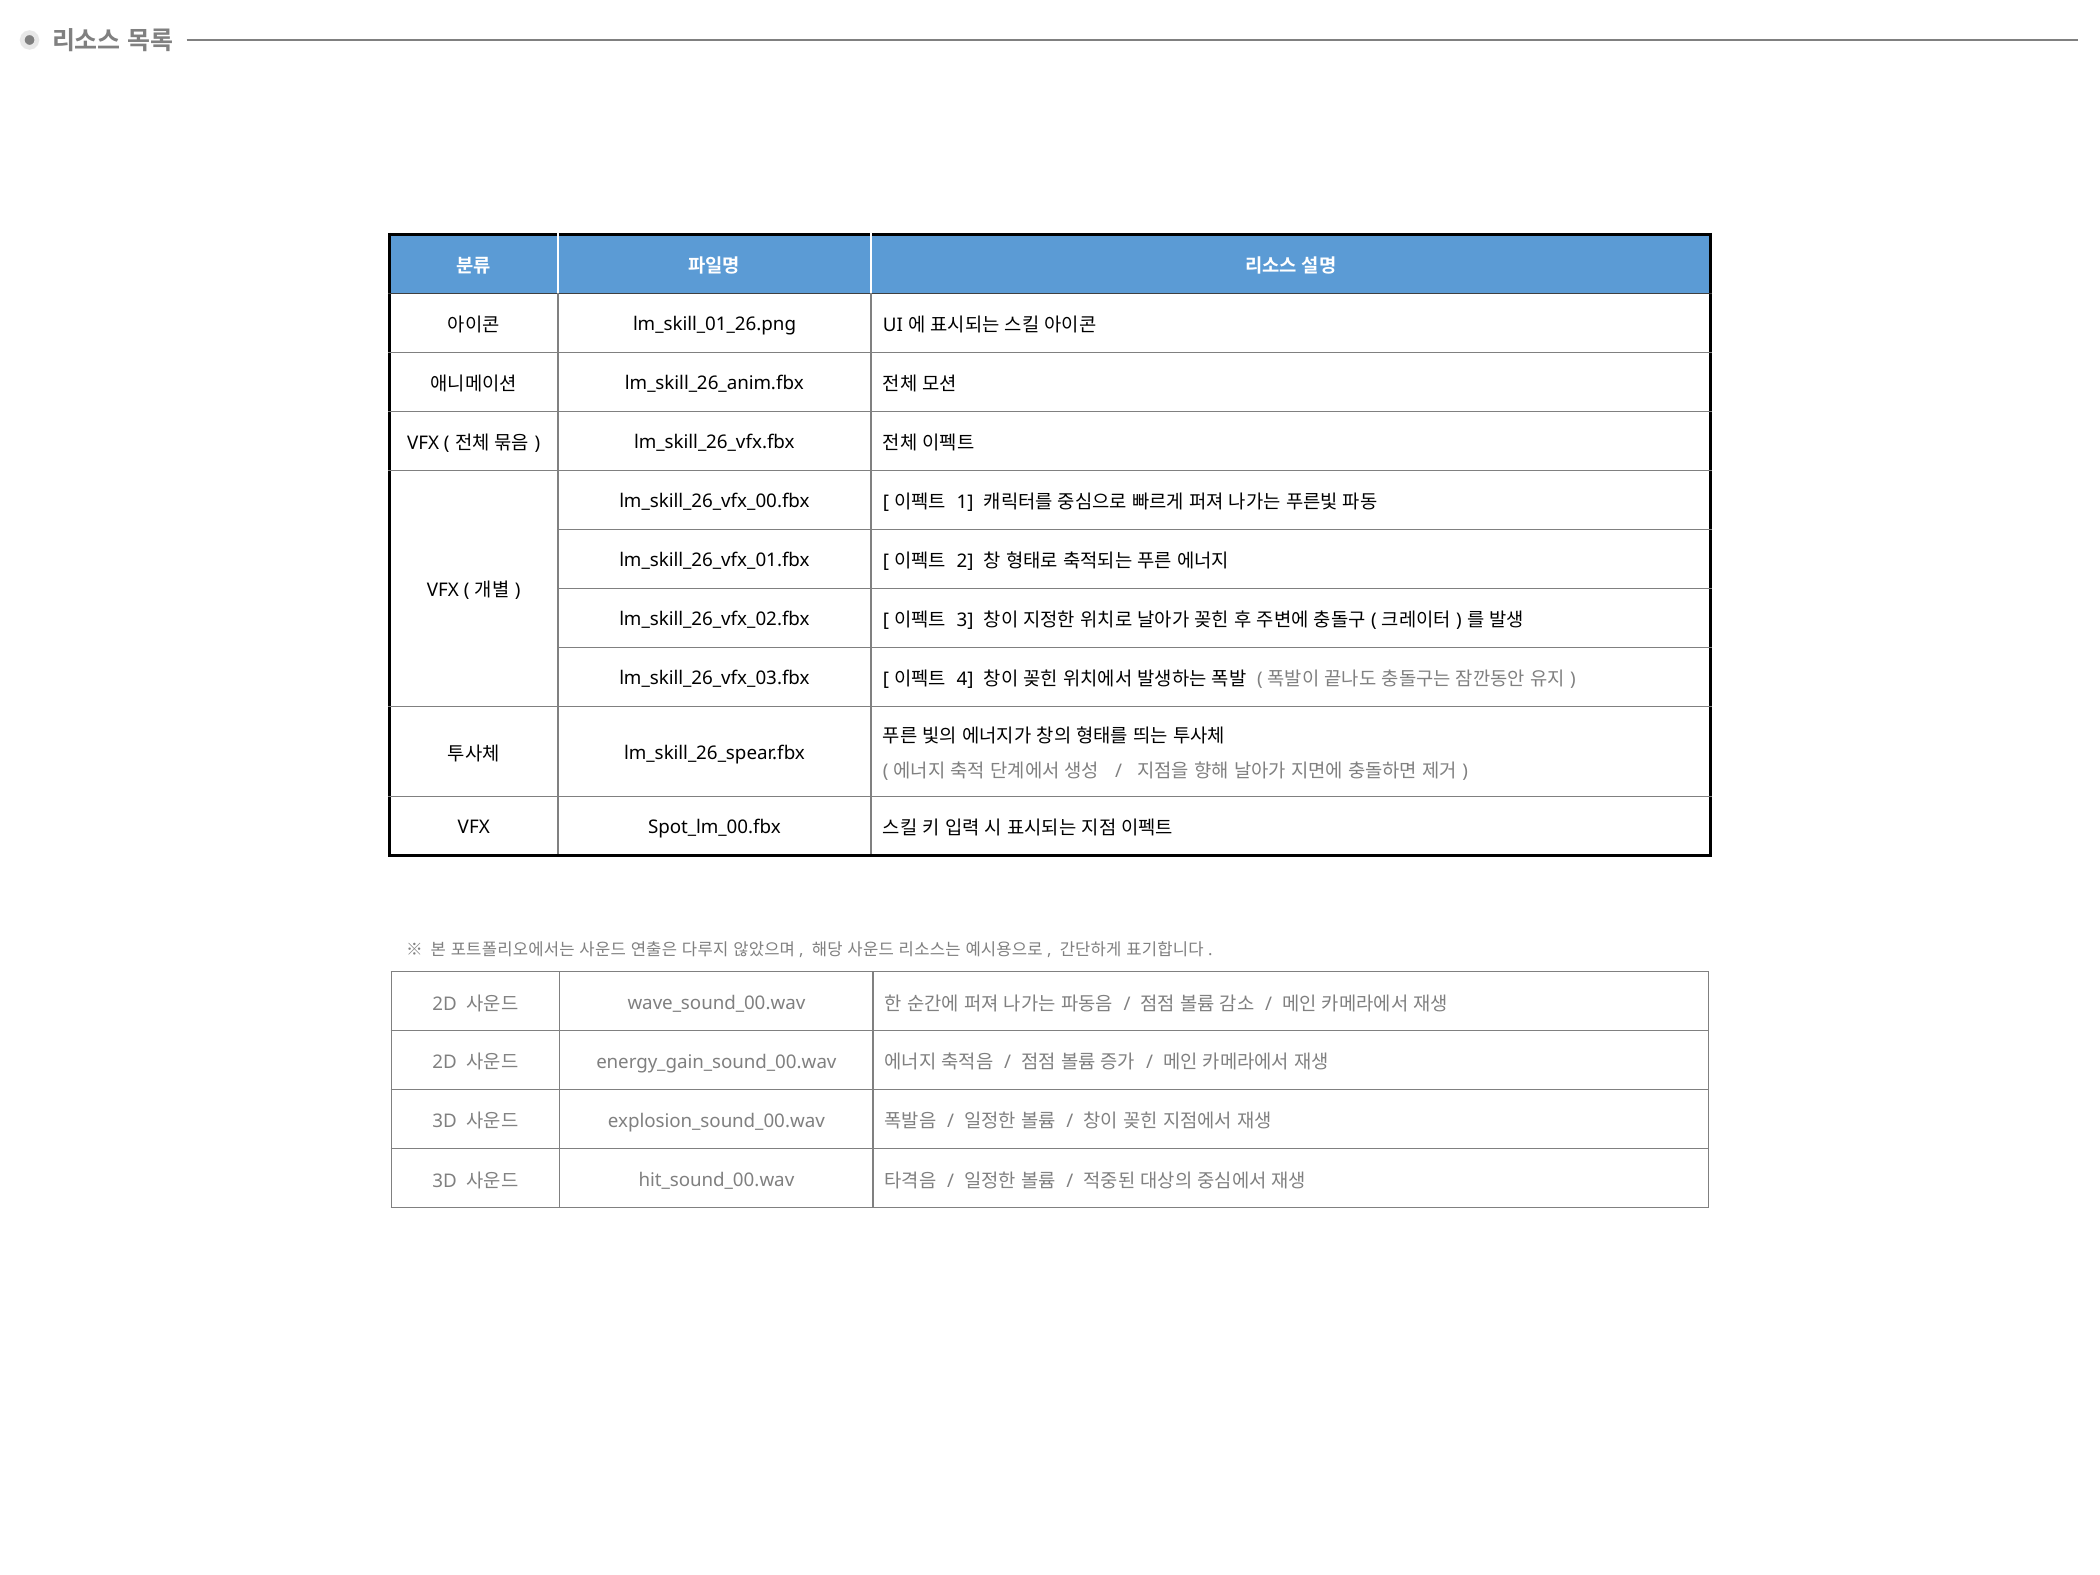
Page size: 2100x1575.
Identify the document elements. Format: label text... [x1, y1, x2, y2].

table_cell 타격음 / 일정한 볼륨 / 적중된 대상의 중심에서 재생 [874, 1149, 1708, 1207]
table_cell hit_sound_00.wav [560, 1149, 872, 1207]
table_cell [이펙트 2] 창 형태로 축적되는 푸른 에너지 [872, 530, 1709, 588]
text_box ※ 본 포트폴리오에서는 사운드 연출은 다루지 않았으며, 해당 사운드 리소스는 예시용으로, 간단하게 표기합니다. [391, 931, 1392, 967]
table_cell [이펙트 1] 캐릭터를 중심으로 빠르게 퍼져 나가는 푸른빛 파동 [872, 471, 1709, 529]
table_cell lm_skill_26_spear.fbx [559, 707, 870, 796]
table_cell 에너지 축적음 / 점점 볼륨 증가 / 메인 카메라에서 재생 [874, 1031, 1708, 1089]
table_cell lm_skill_26_vfx.fbx [559, 412, 870, 470]
table_cell 푸른 빛의 에너지가 창의 형태를 띄는 투사체 (에너지 축적 단계에서 생성 / 지점을 향해 날아가 지면에 충돌하면 제거) [872, 707, 1709, 796]
table_cell lm_skill_26_vfx_00.fbx [559, 471, 870, 529]
table_header 파일명 [559, 236, 870, 293]
table_cell 애니메이션 [391, 353, 557, 411]
table_cell lm_skill_26_vfx_01.fbx [559, 530, 870, 588]
table_cell lm_skill_01_26.png [559, 294, 870, 352]
table_cell 아이콘 [391, 294, 557, 352]
table_cell VFX (전체 묶음) [391, 412, 557, 470]
table_header wave_sound_00.wav [560, 972, 872, 1030]
table_cell 전체 모션 [872, 353, 1709, 411]
table_cell 2D 사운드 [392, 1031, 559, 1089]
table_cell 스킬 키 입력 시 표시되는 지점 이펙트 [872, 797, 1709, 854]
table_cell VFX [391, 797, 557, 854]
table_cell 3D 사운드 [392, 1090, 559, 1148]
table_cell explosion_sound_00.wav [560, 1090, 872, 1148]
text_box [21, 24, 2079, 56]
table_header 리소스 설명 [872, 236, 1709, 293]
table_cell UI에 표시되는 스킬 아이콘 [872, 294, 1709, 352]
table_cell Spot_lm_00.fbx [559, 797, 870, 854]
table_cell 폭발음 / 일정한 볼륨 / 창이 꽂힌 지점에서 재생 [874, 1090, 1708, 1148]
table_cell [이펙트 4] 창이 꽂힌 위치에서 발생하는 폭발 (폭발이 끝나도 충돌구는 잠깐동안 유지) [872, 648, 1709, 706]
table_cell lm_skill_26_vfx_02.fbx [559, 589, 870, 647]
table_cell lm_skill_26_vfx_03.fbx [559, 648, 870, 706]
table_cell 전체 이펙트 [872, 412, 1709, 470]
table_cell 투사체 [391, 707, 557, 796]
table_header 한 순간에 퍼져 나가는 파동음 / 점점 볼륨 감소 / 메인 카메라에서 재생 [874, 972, 1708, 1030]
table_header 2D 사운드 [392, 972, 559, 1030]
table_header 분류 [391, 236, 557, 293]
table_cell VFX (개별) [391, 471, 557, 706]
table_cell energy_gain_sound_00.wav [560, 1031, 872, 1089]
table_cell 3D 사운드 [392, 1149, 559, 1207]
table_cell [이펙트 3] 창이 지정한 위치로 날아가 꽂힌 후 주변에 충돌구(크레이터)를 발생 [872, 589, 1709, 647]
table_cell lm_skill_26_anim.fbx [559, 353, 870, 411]
